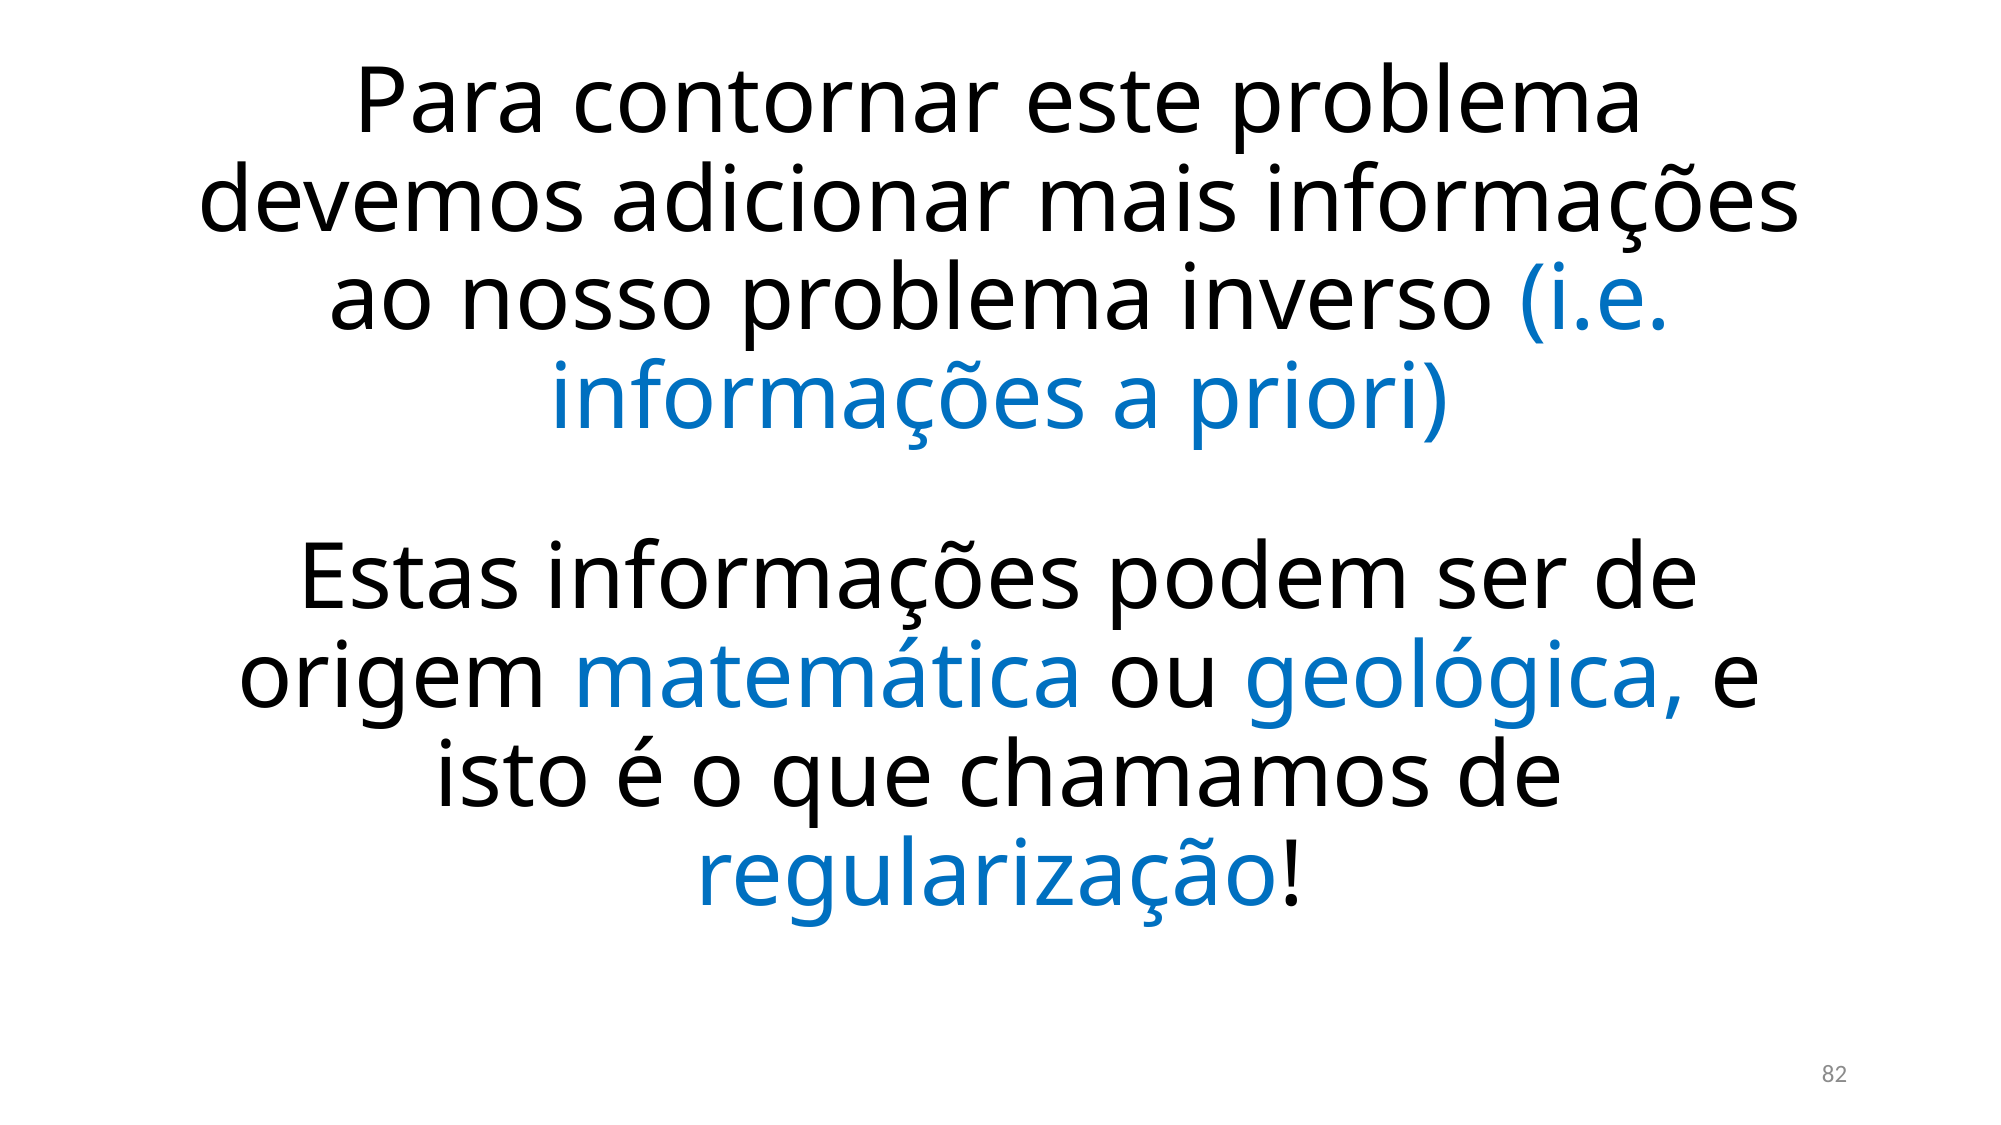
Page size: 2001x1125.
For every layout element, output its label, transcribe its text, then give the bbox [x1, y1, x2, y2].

text_box Estas informações podem ser de origem matemática ou geológica, e isto é o que chamamos de regularização! [178, 522, 1822, 828]
slide_number 82 [1412, 1042, 1863, 1103]
text_box Para contornar este problema devemos adicionar mais informações ao nosso problema inverso (i.e. informações a priori) [178, 45, 1822, 351]
